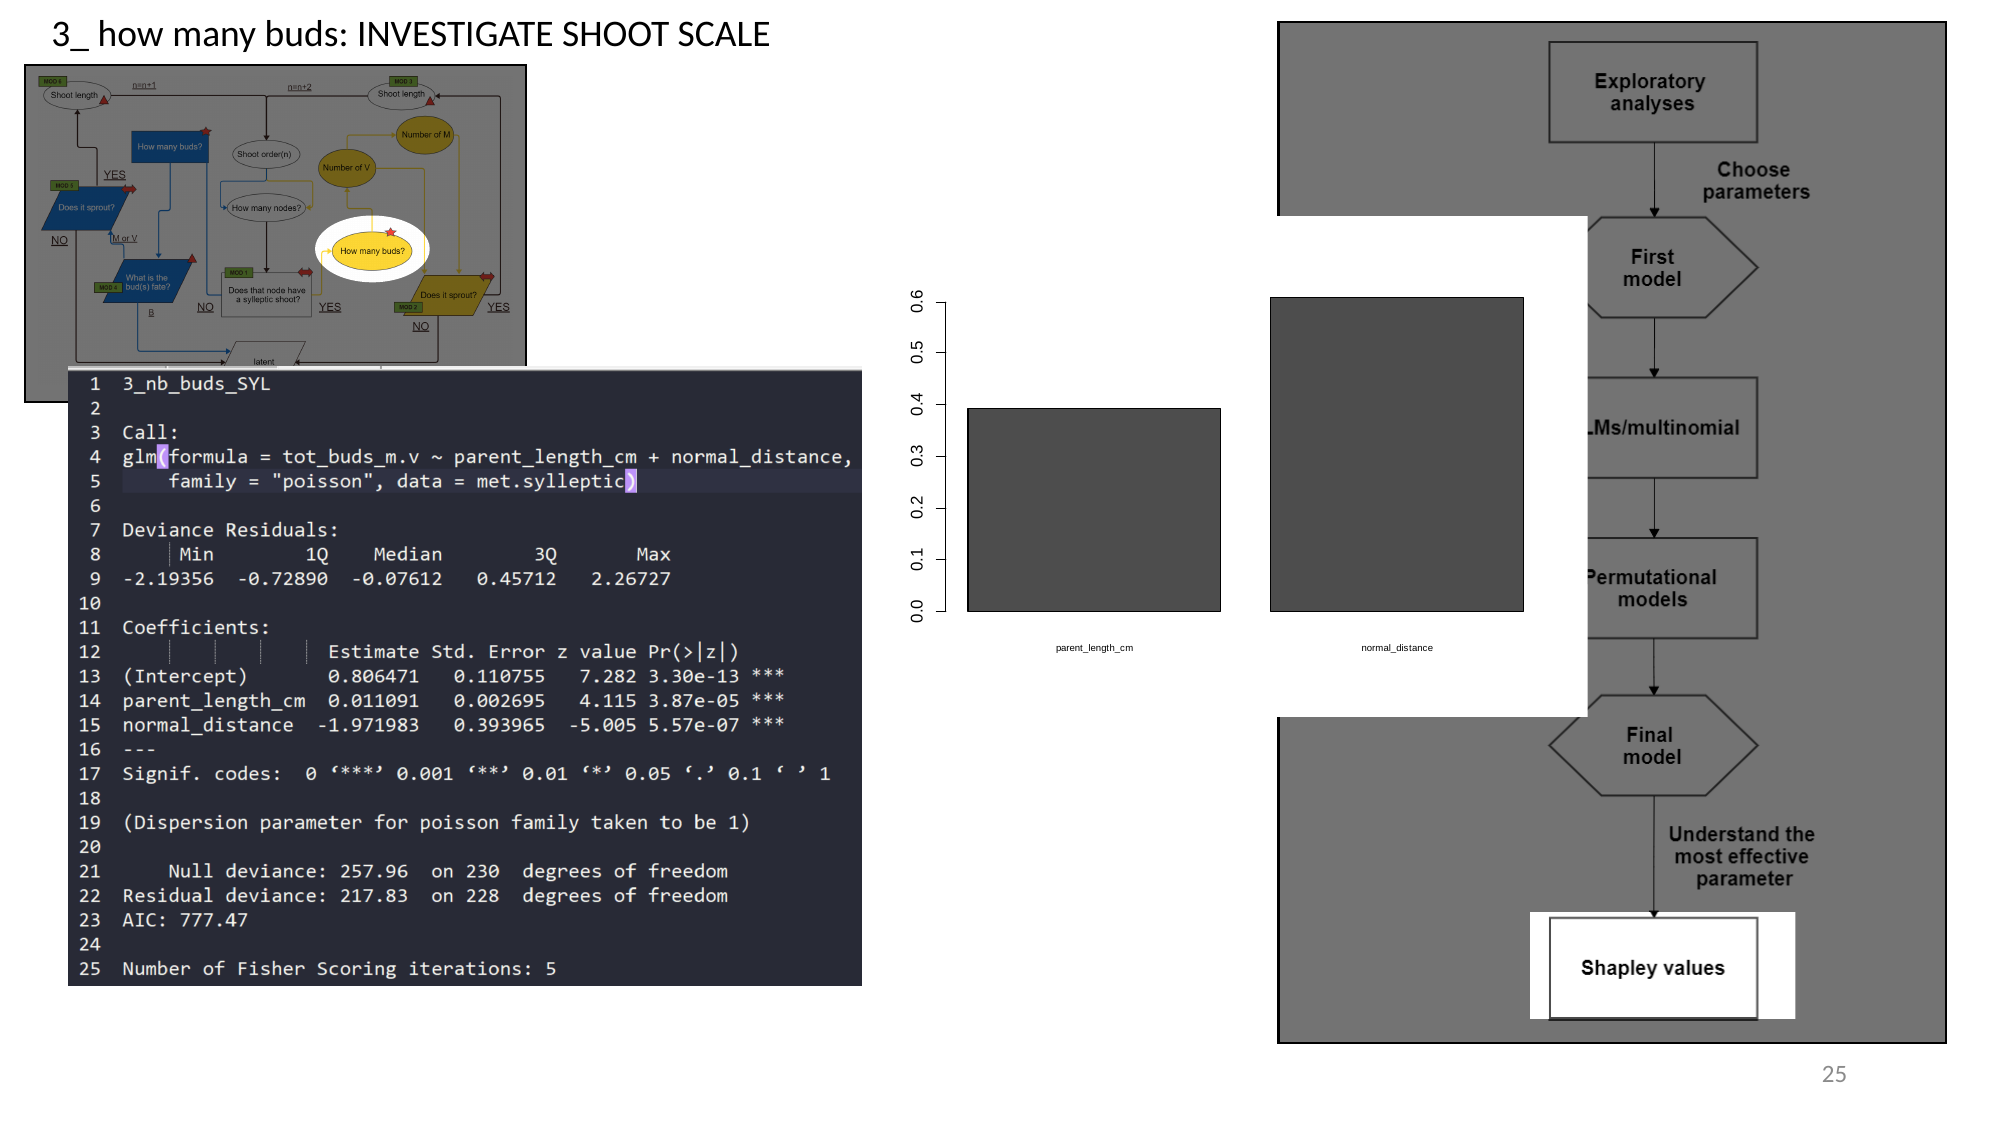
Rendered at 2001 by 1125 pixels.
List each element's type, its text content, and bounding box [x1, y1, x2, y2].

picture [38, 76, 862, 986]
text_box [24, 64, 527, 403]
text_box 3_ how many buds: INVESTIGATE SHOOT SCALE [36, 1, 962, 62]
text_box [1277, 21, 1947, 1044]
slide_number 25 [1412, 1044, 1863, 1103]
picture [863, 41, 1848, 1043]
